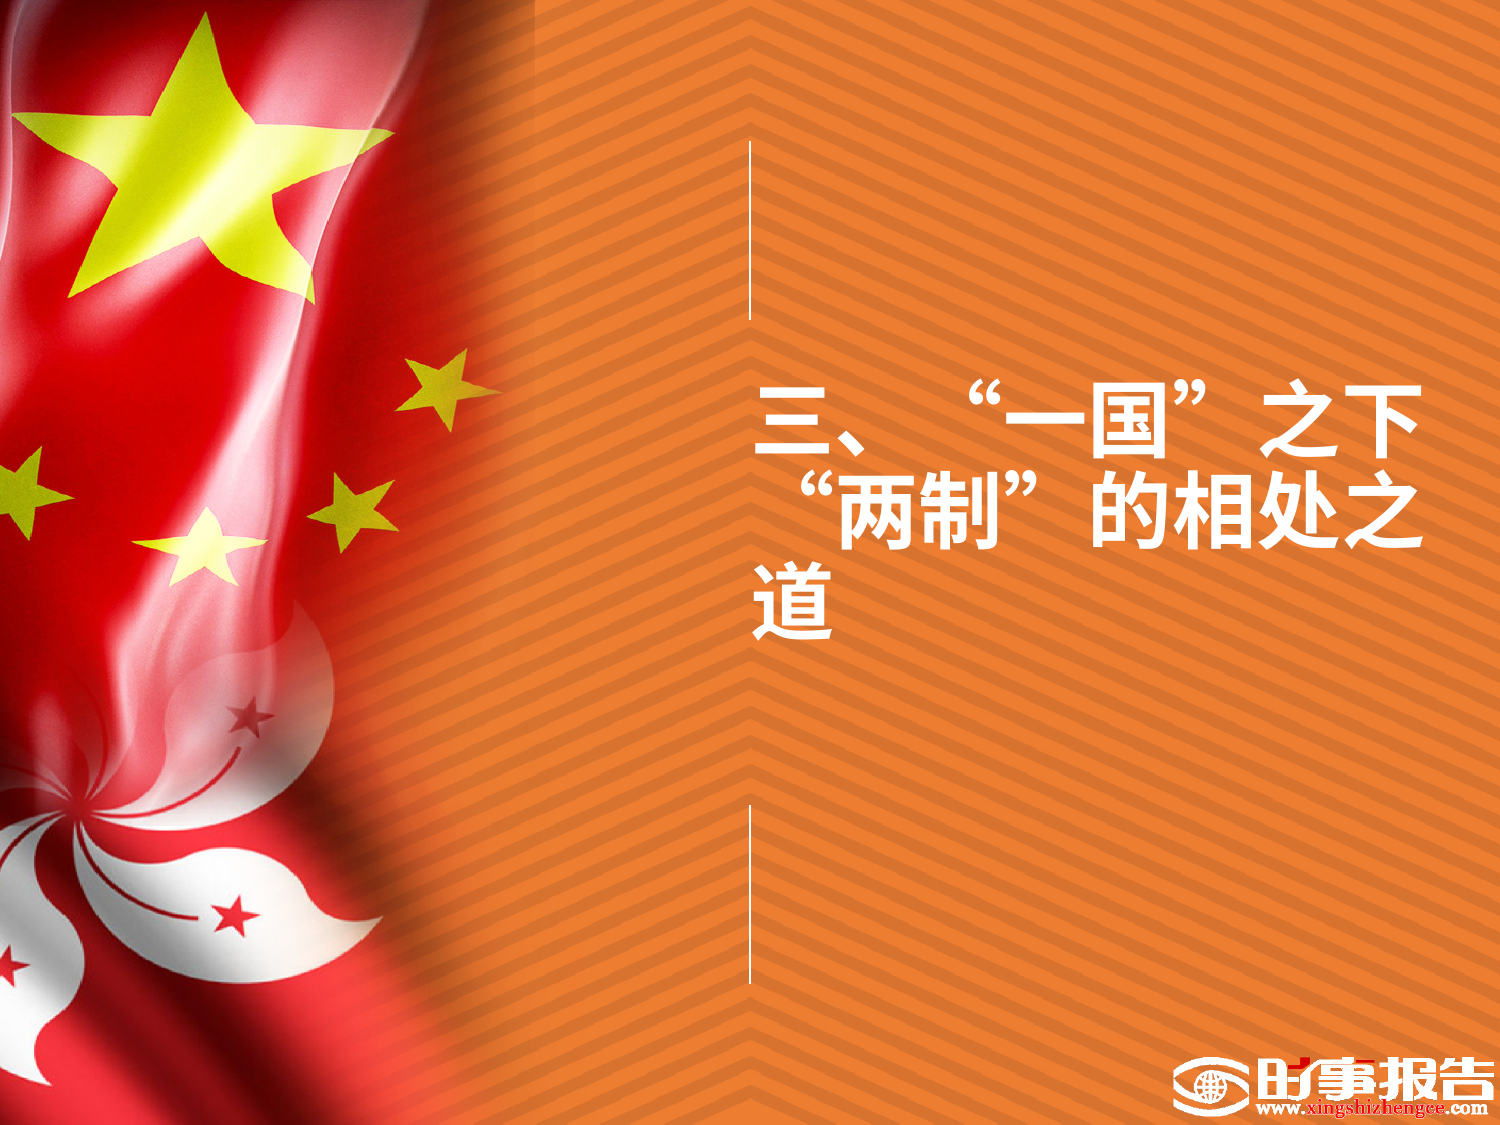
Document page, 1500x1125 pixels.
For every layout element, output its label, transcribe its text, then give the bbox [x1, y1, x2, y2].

picture [0, 0, 1500, 1125]
list 三、“一国”之下“两制”的相处之道 [750, 378, 1447, 655]
